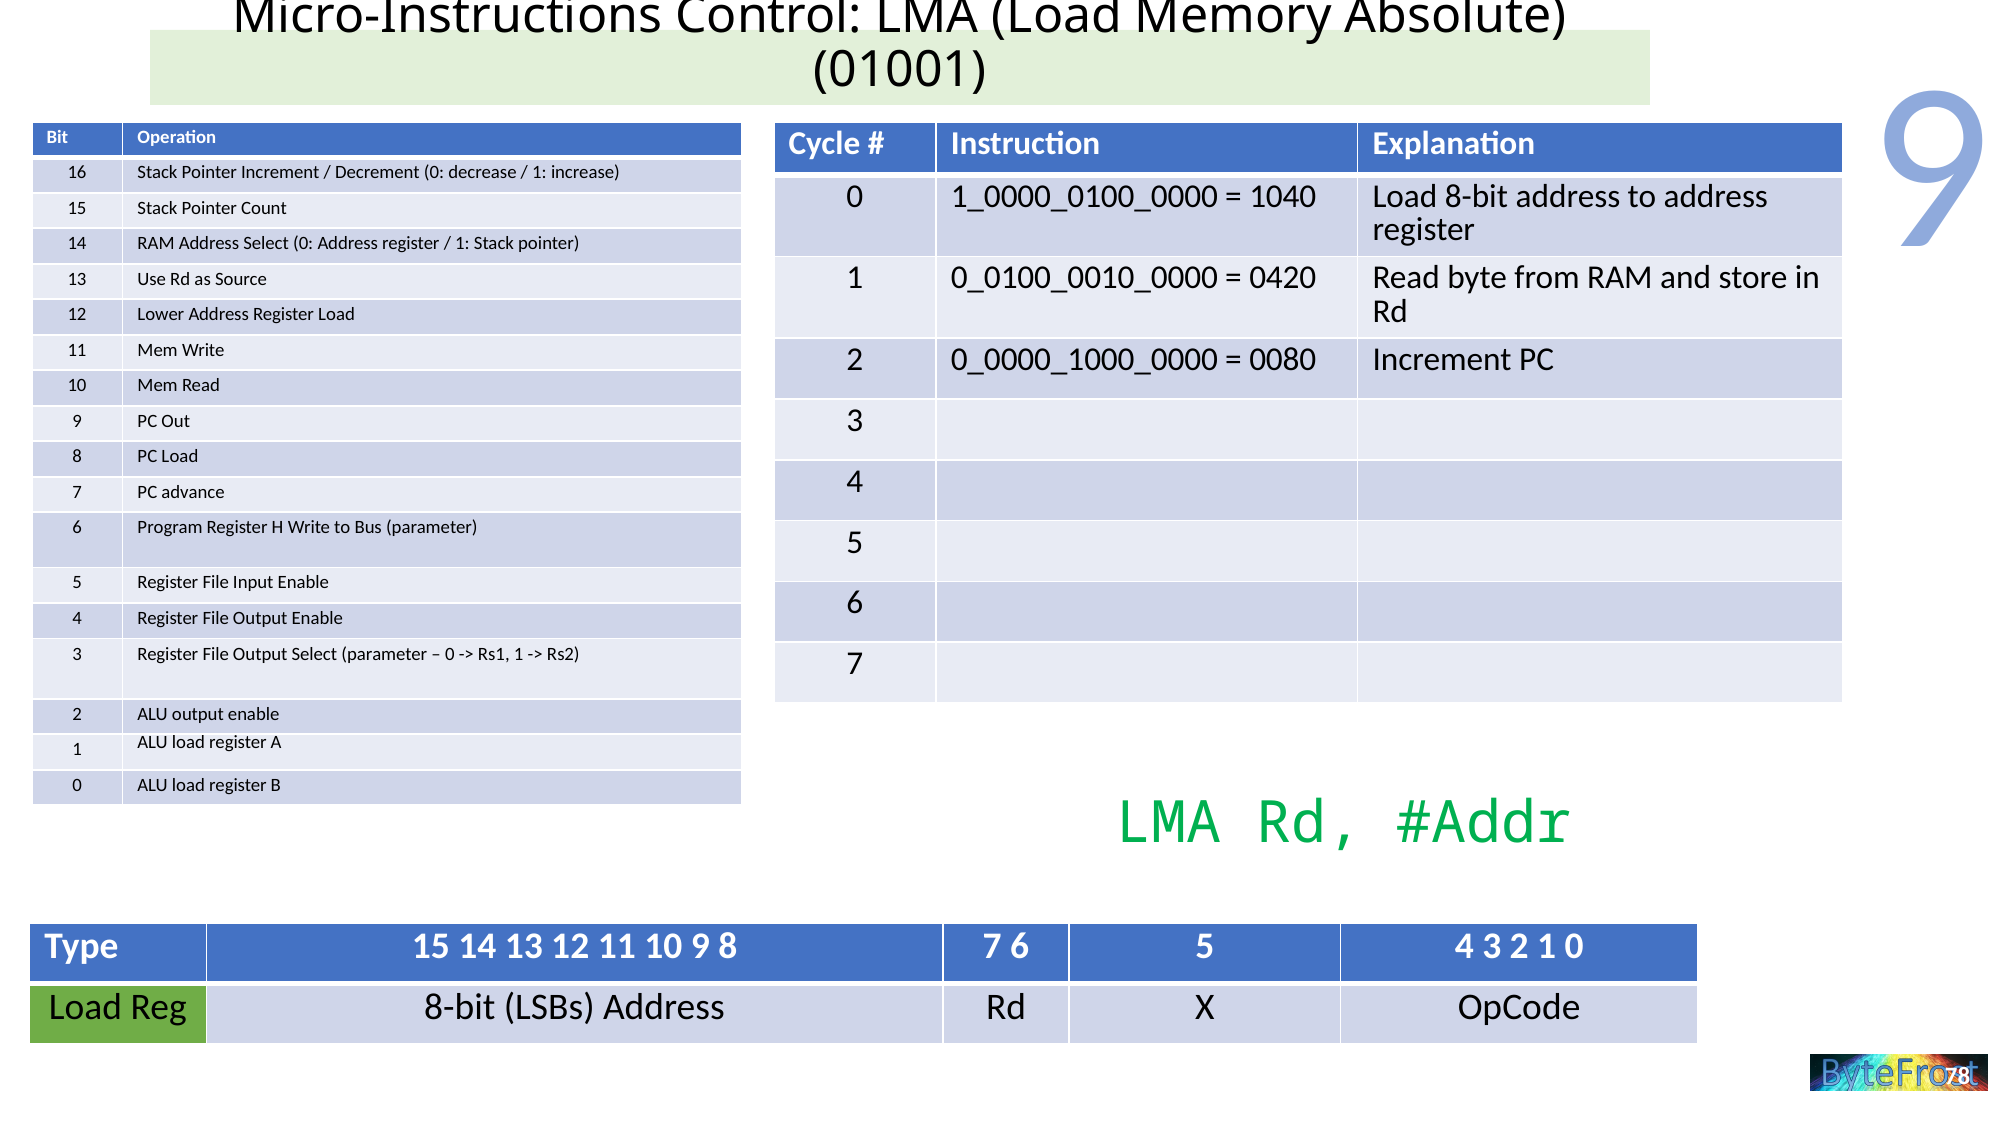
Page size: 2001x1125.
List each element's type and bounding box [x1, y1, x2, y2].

table_header [30, 924, 206, 981]
table_cell [1358, 339, 1842, 398]
table_cell [33, 371, 122, 405]
table_header [937, 123, 1357, 172]
table_cell [937, 582, 1357, 641]
table_cell [775, 582, 935, 641]
table_cell [207, 986, 942, 1043]
table_cell [33, 300, 122, 334]
table_cell [33, 735, 122, 769]
table_cell [937, 400, 1357, 459]
table_cell [123, 229, 741, 263]
table_cell [123, 336, 741, 369]
table_cell [775, 400, 935, 459]
table_cell [123, 371, 741, 405]
table_cell [775, 461, 935, 520]
table_cell [123, 407, 741, 440]
table_cell [33, 700, 122, 733]
table_cell [123, 442, 741, 476]
table_cell [123, 300, 741, 334]
table_cell [775, 257, 935, 337]
table_cell [775, 643, 935, 702]
table_cell [123, 160, 741, 192]
table_cell [775, 178, 935, 256]
text_box [1855, 0, 2000, 303]
table_cell [1341, 986, 1697, 1043]
table_cell [937, 643, 1357, 702]
table_cell [123, 771, 741, 804]
table_header [33, 123, 122, 155]
table_cell [33, 265, 122, 298]
text_box [1535, 1044, 1986, 1105]
table_cell [775, 521, 935, 581]
table_cell [33, 639, 122, 698]
table_cell [123, 568, 741, 602]
table_cell [33, 336, 122, 369]
table_cell [33, 194, 122, 227]
table_cell [123, 513, 741, 567]
table_header [207, 924, 942, 981]
table_cell [937, 257, 1357, 337]
table_cell [1358, 178, 1842, 256]
table_cell [33, 478, 122, 511]
table_cell [1358, 582, 1842, 641]
table_cell [1070, 986, 1340, 1043]
table_cell [1358, 257, 1842, 337]
table_header [944, 924, 1068, 981]
table_cell [33, 407, 122, 440]
table_header [1341, 924, 1697, 981]
table_cell [33, 771, 122, 804]
table_cell [33, 442, 122, 476]
table_header [123, 123, 741, 155]
table_cell [775, 339, 935, 398]
table_cell [1358, 521, 1842, 581]
table_cell [123, 478, 741, 511]
table_cell [33, 604, 122, 638]
table_cell [33, 160, 122, 192]
table_cell [33, 513, 122, 567]
table_cell [1358, 461, 1842, 520]
table_cell [944, 986, 1068, 1043]
table_header [1358, 123, 1842, 172]
text_box [1066, 776, 1587, 862]
table_cell [123, 639, 741, 698]
table_cell [937, 461, 1357, 520]
table_cell [937, 521, 1357, 581]
table_cell [33, 568, 122, 602]
table_cell [123, 265, 741, 298]
title [150, 29, 1650, 105]
picture [1810, 1054, 1988, 1091]
table_header [775, 123, 935, 172]
table_cell [123, 735, 741, 769]
table_cell [30, 986, 206, 1043]
table_cell [123, 194, 741, 227]
table_cell [1358, 643, 1842, 702]
table_cell [1358, 400, 1842, 459]
table_cell [123, 604, 741, 638]
table_header [1070, 924, 1340, 981]
table_cell [937, 339, 1357, 398]
table_cell [937, 178, 1357, 256]
table_cell [123, 700, 741, 733]
table_cell [33, 229, 122, 263]
